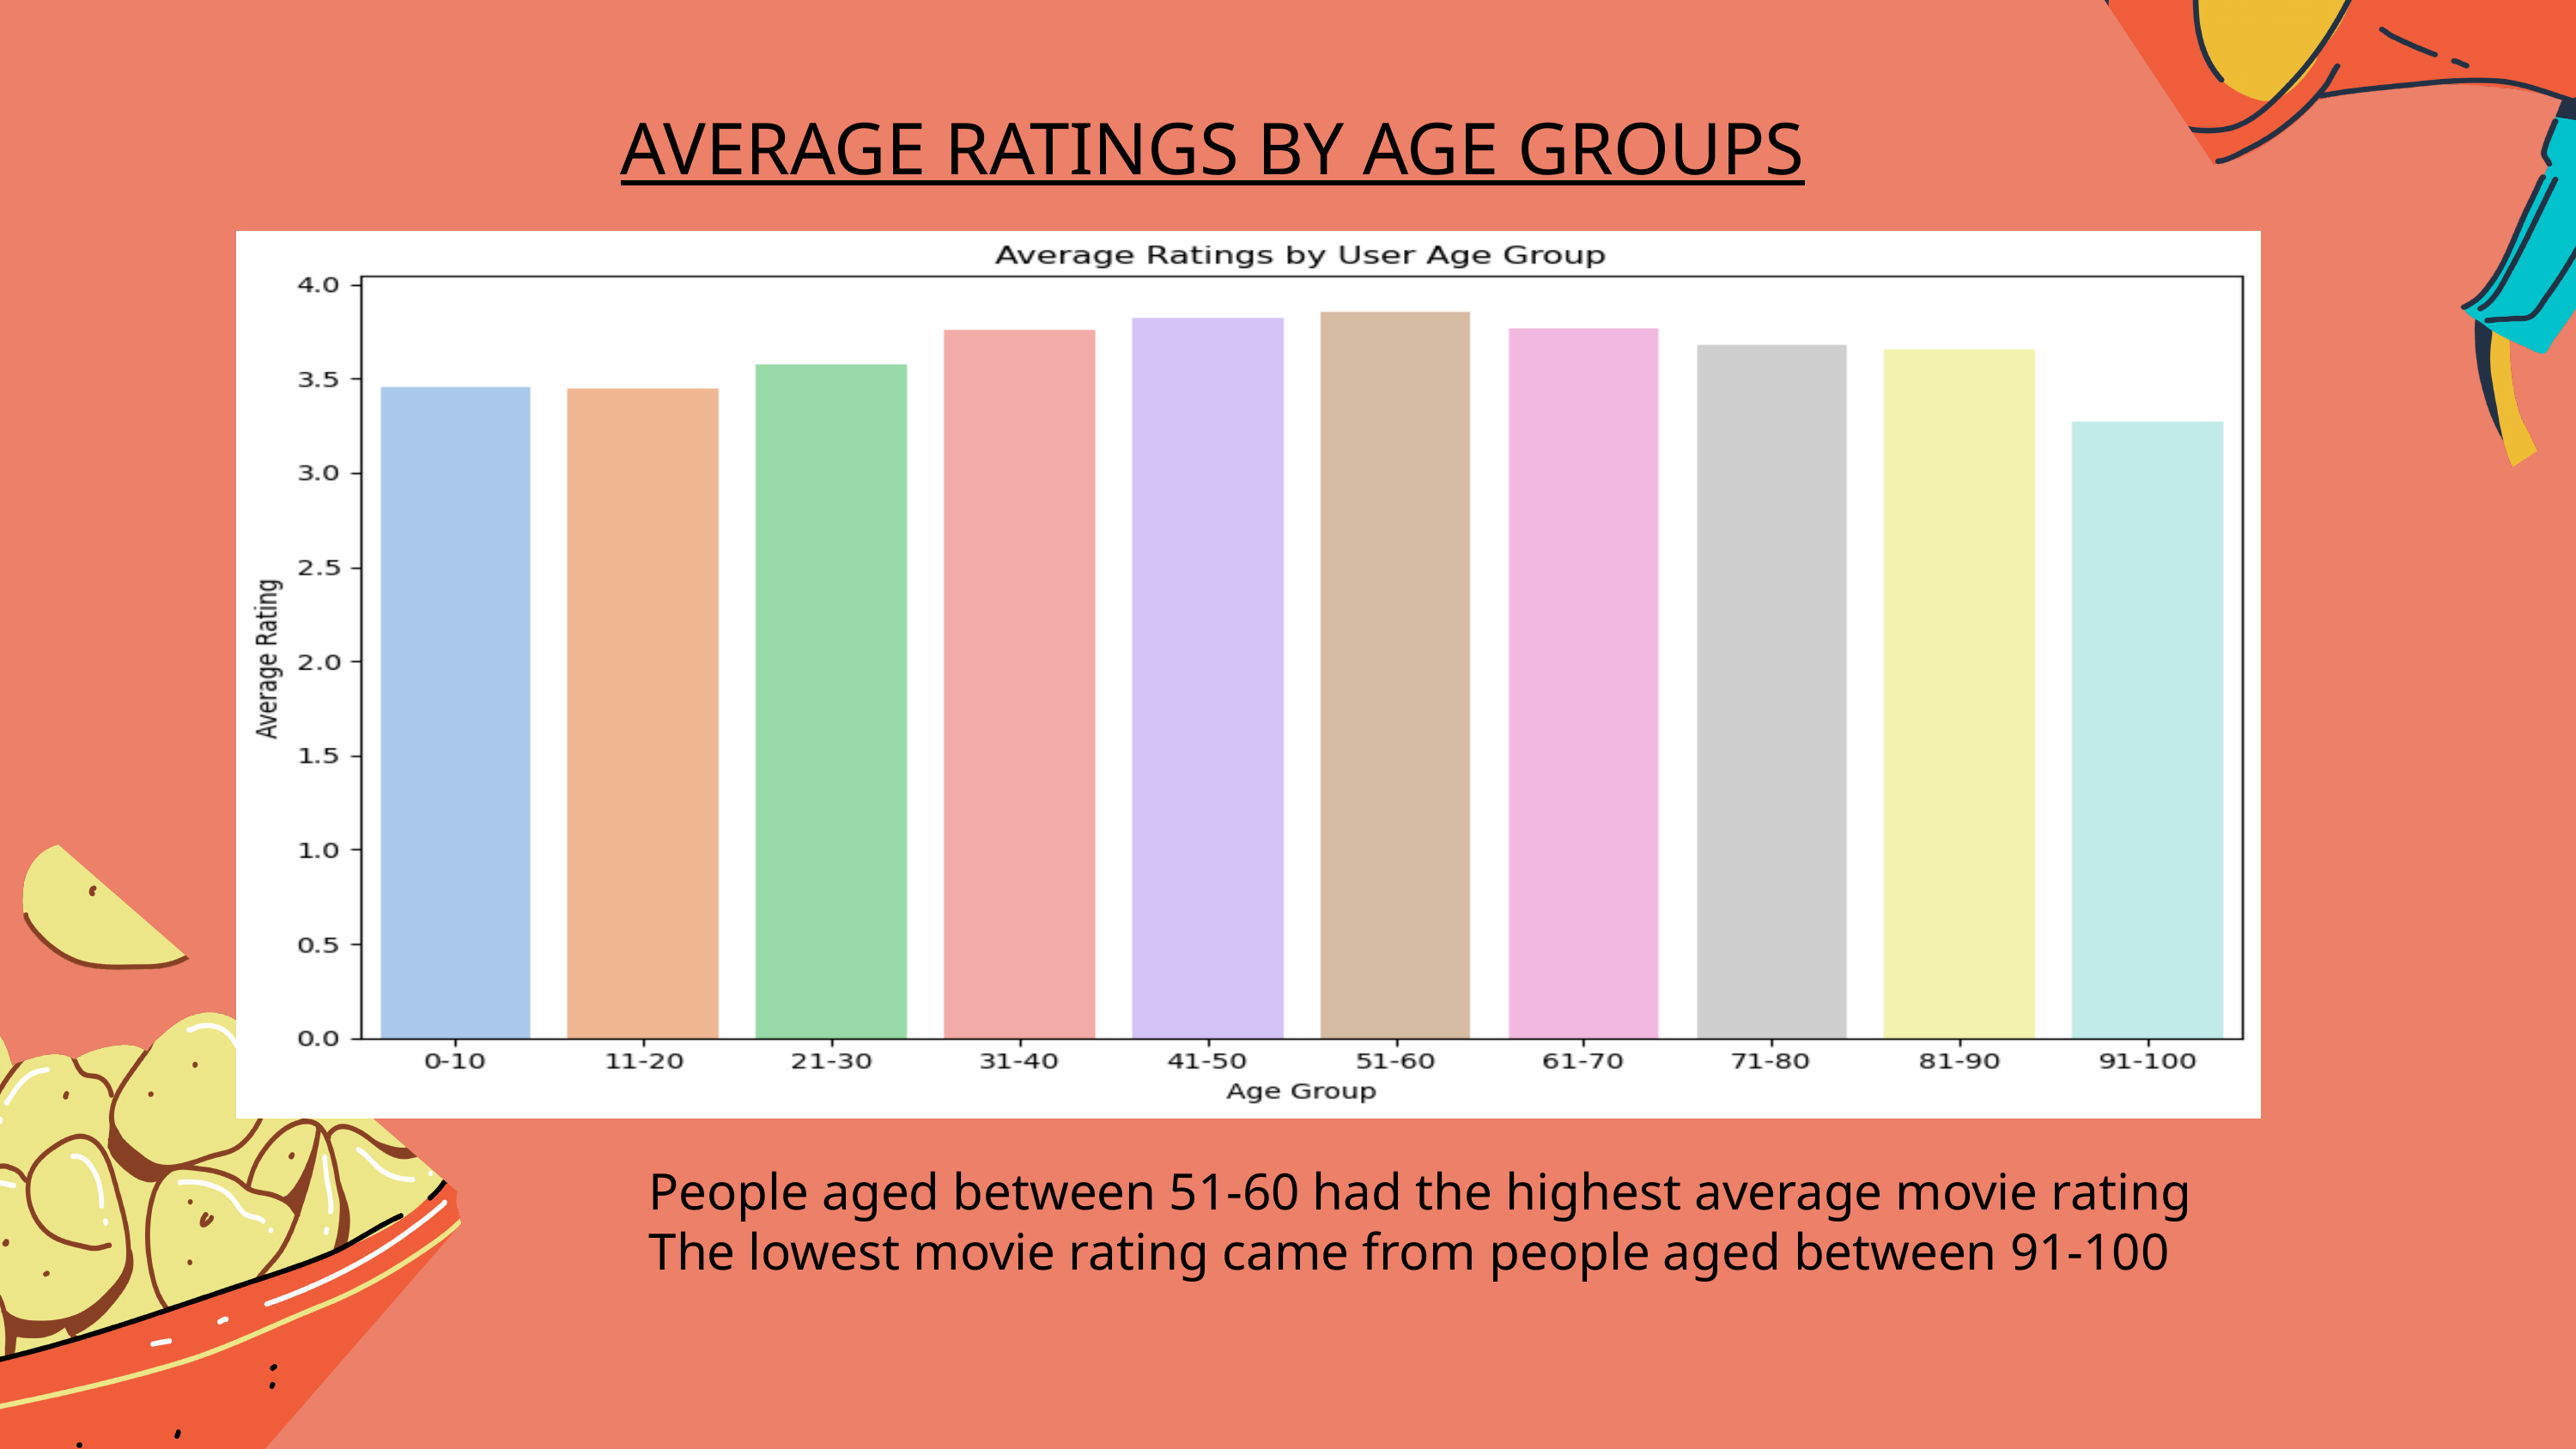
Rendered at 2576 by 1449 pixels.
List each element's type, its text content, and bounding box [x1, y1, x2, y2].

text_box [2104, 0, 2576, 512]
text_box [0, 831, 476, 1449]
picture [235, 231, 2261, 1119]
text_box AVERAGE RATINGS BY AGE GROUPS [590, 96, 1836, 196]
text_box People aged between 51-60 had the highest average movie rating The lowest movie rating came from people aged between 91-100 [635, 1153, 2215, 1325]
